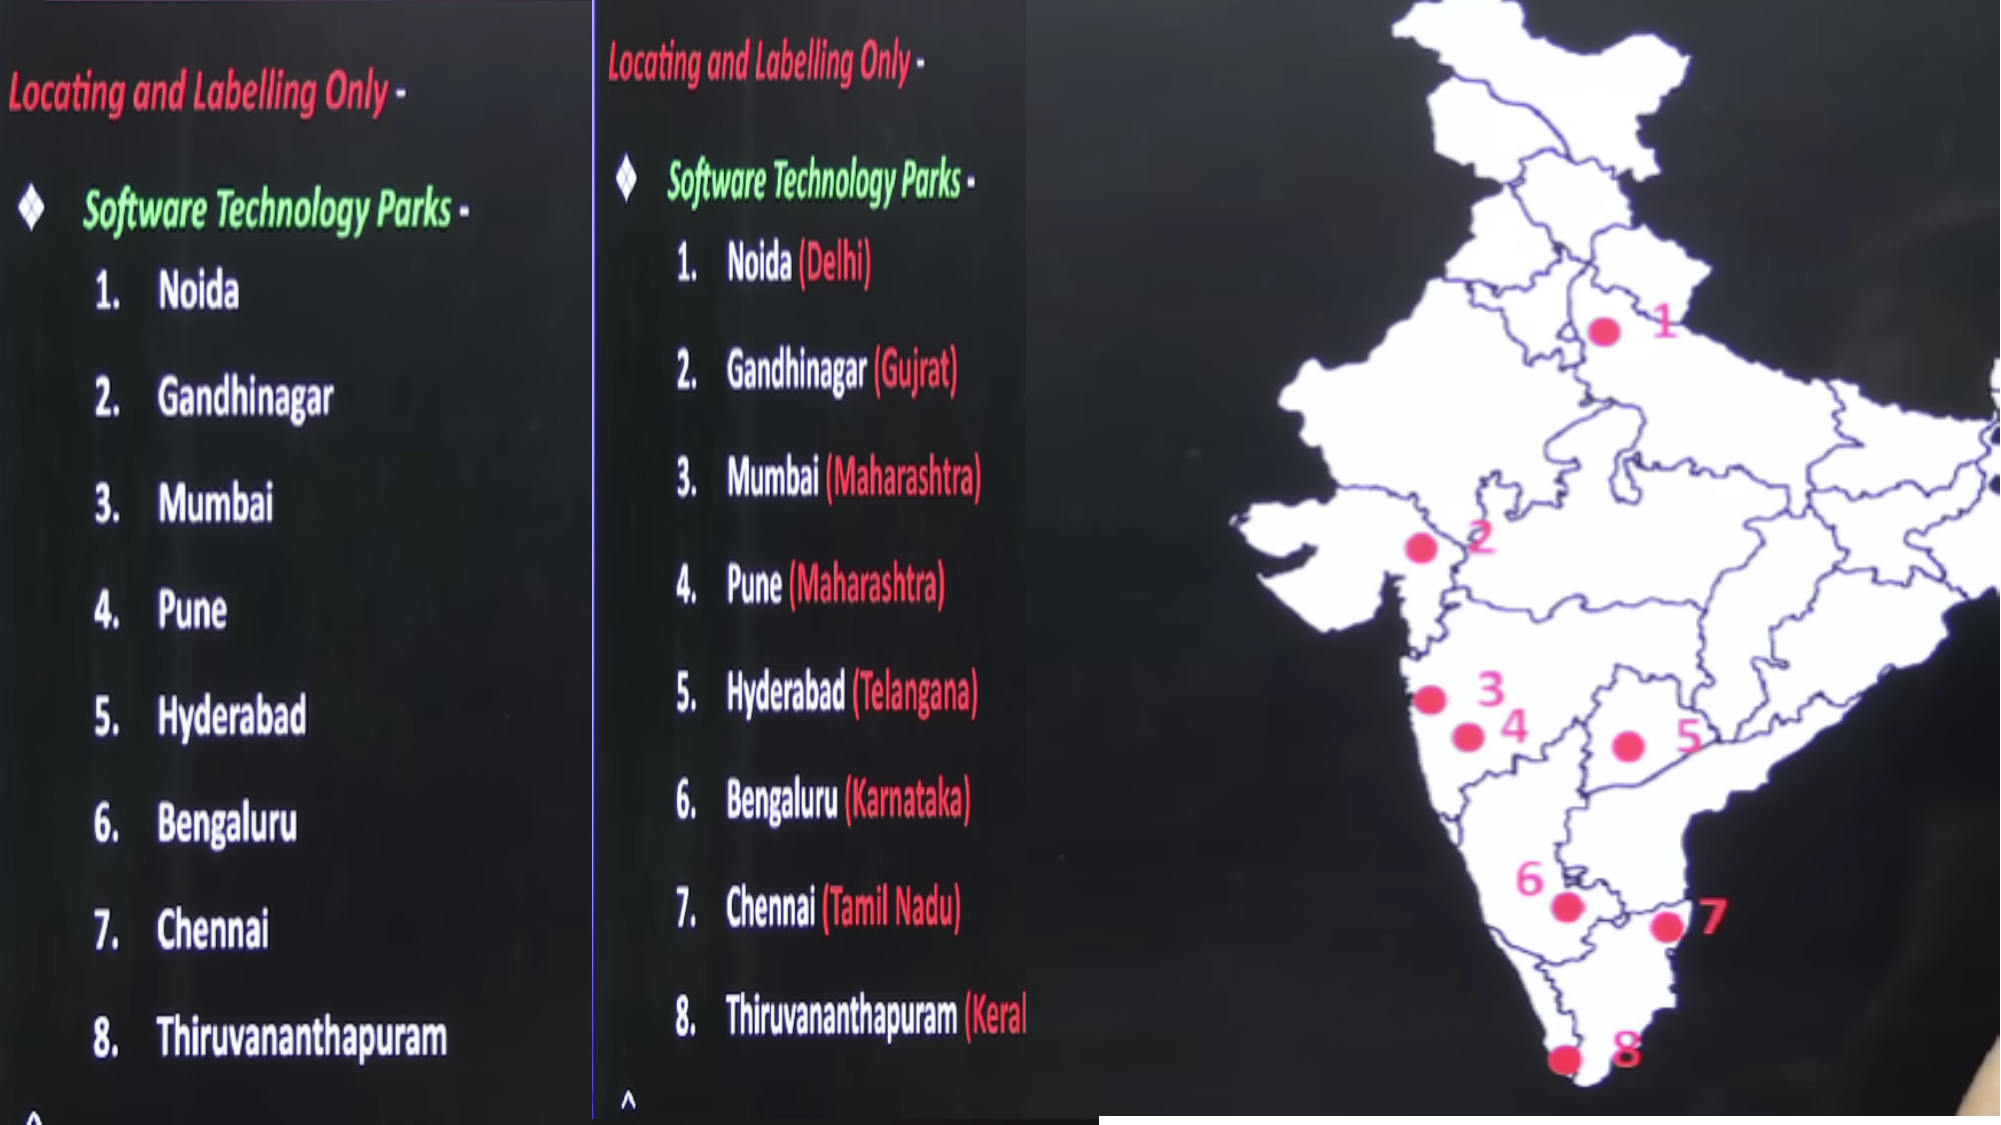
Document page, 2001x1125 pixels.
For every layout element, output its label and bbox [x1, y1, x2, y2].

list [592, 0, 1099, 1125]
picture [0, 0, 592, 1125]
picture [1026, 0, 2000, 1116]
